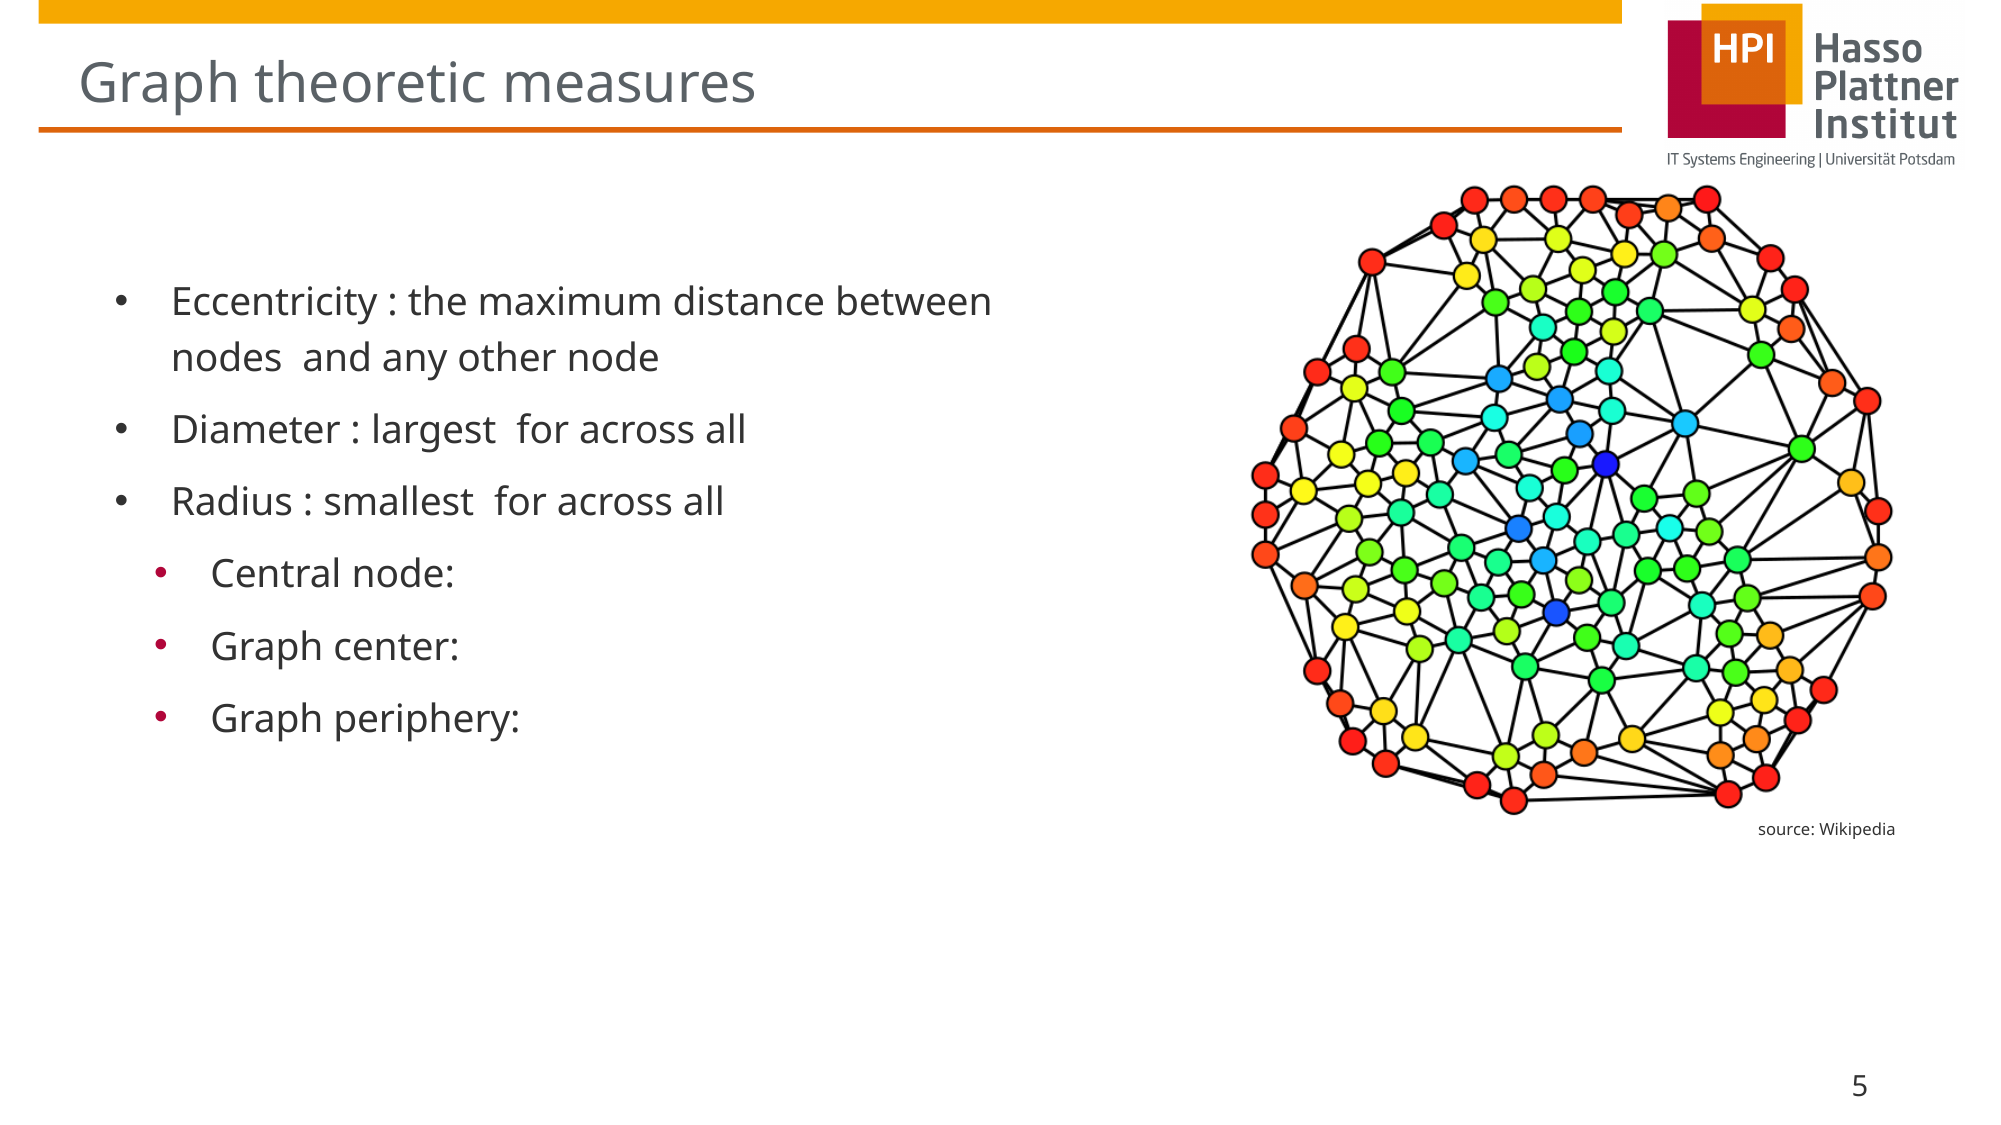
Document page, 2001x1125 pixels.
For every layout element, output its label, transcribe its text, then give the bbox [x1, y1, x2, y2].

text_box source: Wikipedia [1758, 818, 1922, 863]
picture [1245, 179, 1898, 832]
picture [1664, 0, 1965, 170]
slide_number 5 [1834, 1064, 1961, 1107]
title Graph theoretic measures [78, 23, 1583, 115]
